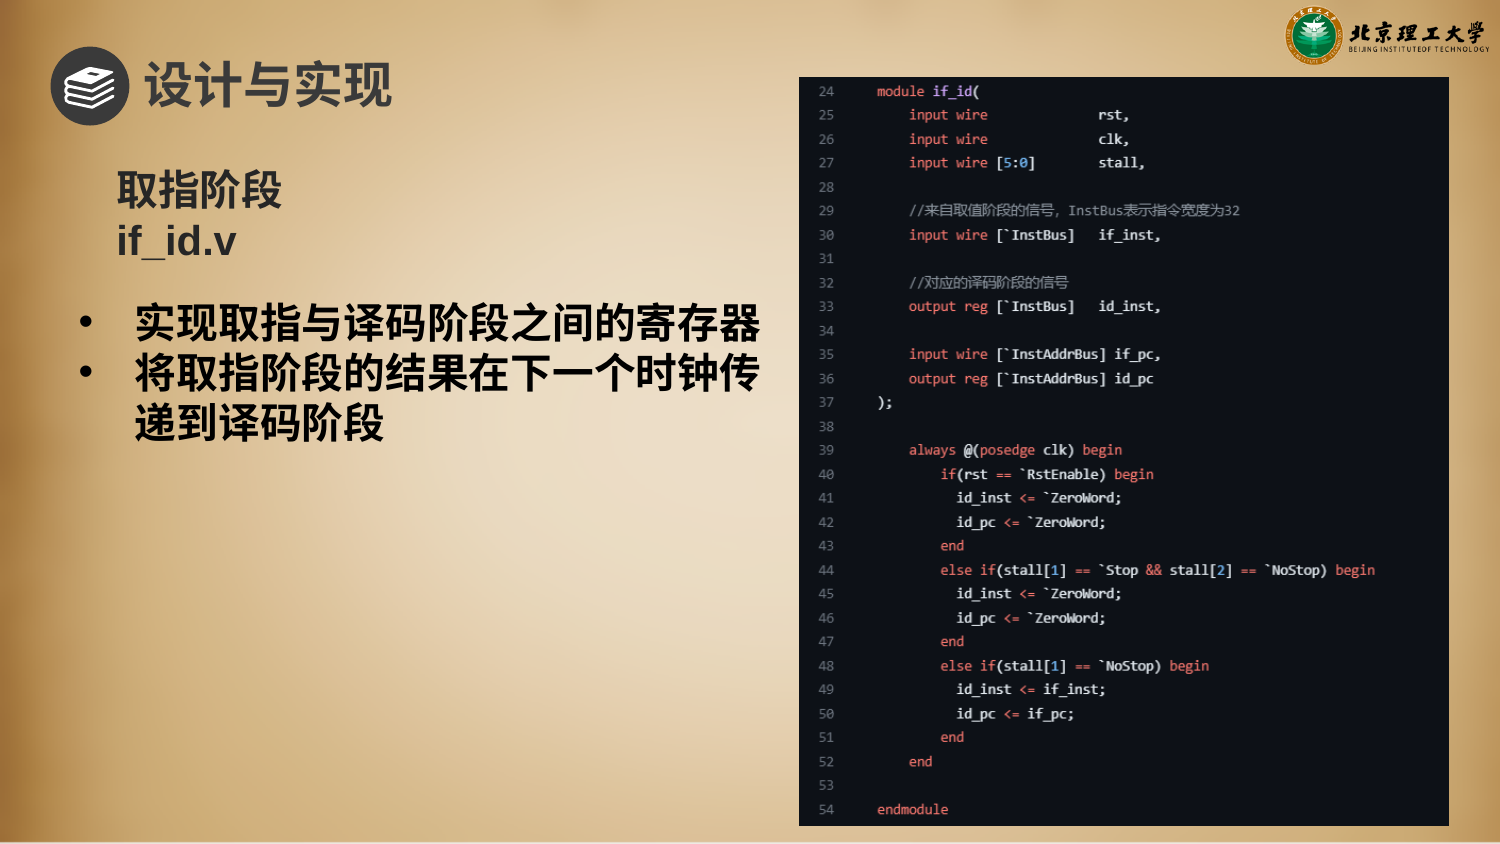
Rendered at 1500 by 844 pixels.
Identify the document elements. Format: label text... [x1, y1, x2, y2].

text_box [51, 47, 129, 125]
text_box 实现取指与译码阶段之间的寄存器 将取指阶段的结果在下一个时钟传递到译码阶段 [63, 289, 799, 778]
picture [0, 0, 1500, 844]
text_box 设计与实现 [128, 46, 411, 121]
text_box 取指阶段 if_id.v [101, 156, 377, 272]
